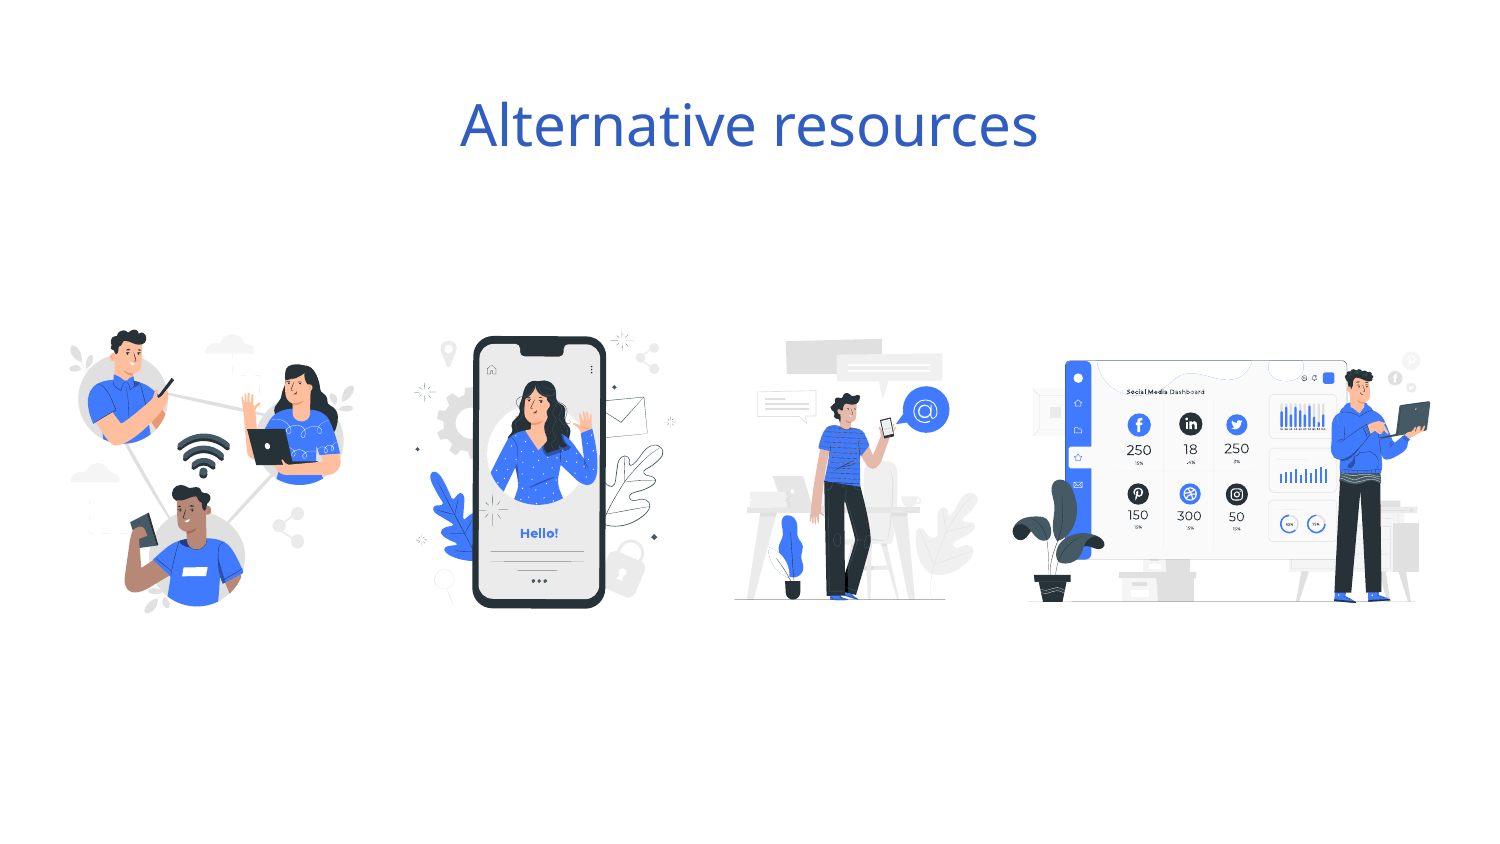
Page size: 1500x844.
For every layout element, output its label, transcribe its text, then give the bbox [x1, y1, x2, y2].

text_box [733, 338, 979, 601]
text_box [1011, 351, 1431, 604]
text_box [412, 330, 677, 610]
title Alternative resources [175, 72, 1325, 162]
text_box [69, 329, 356, 614]
